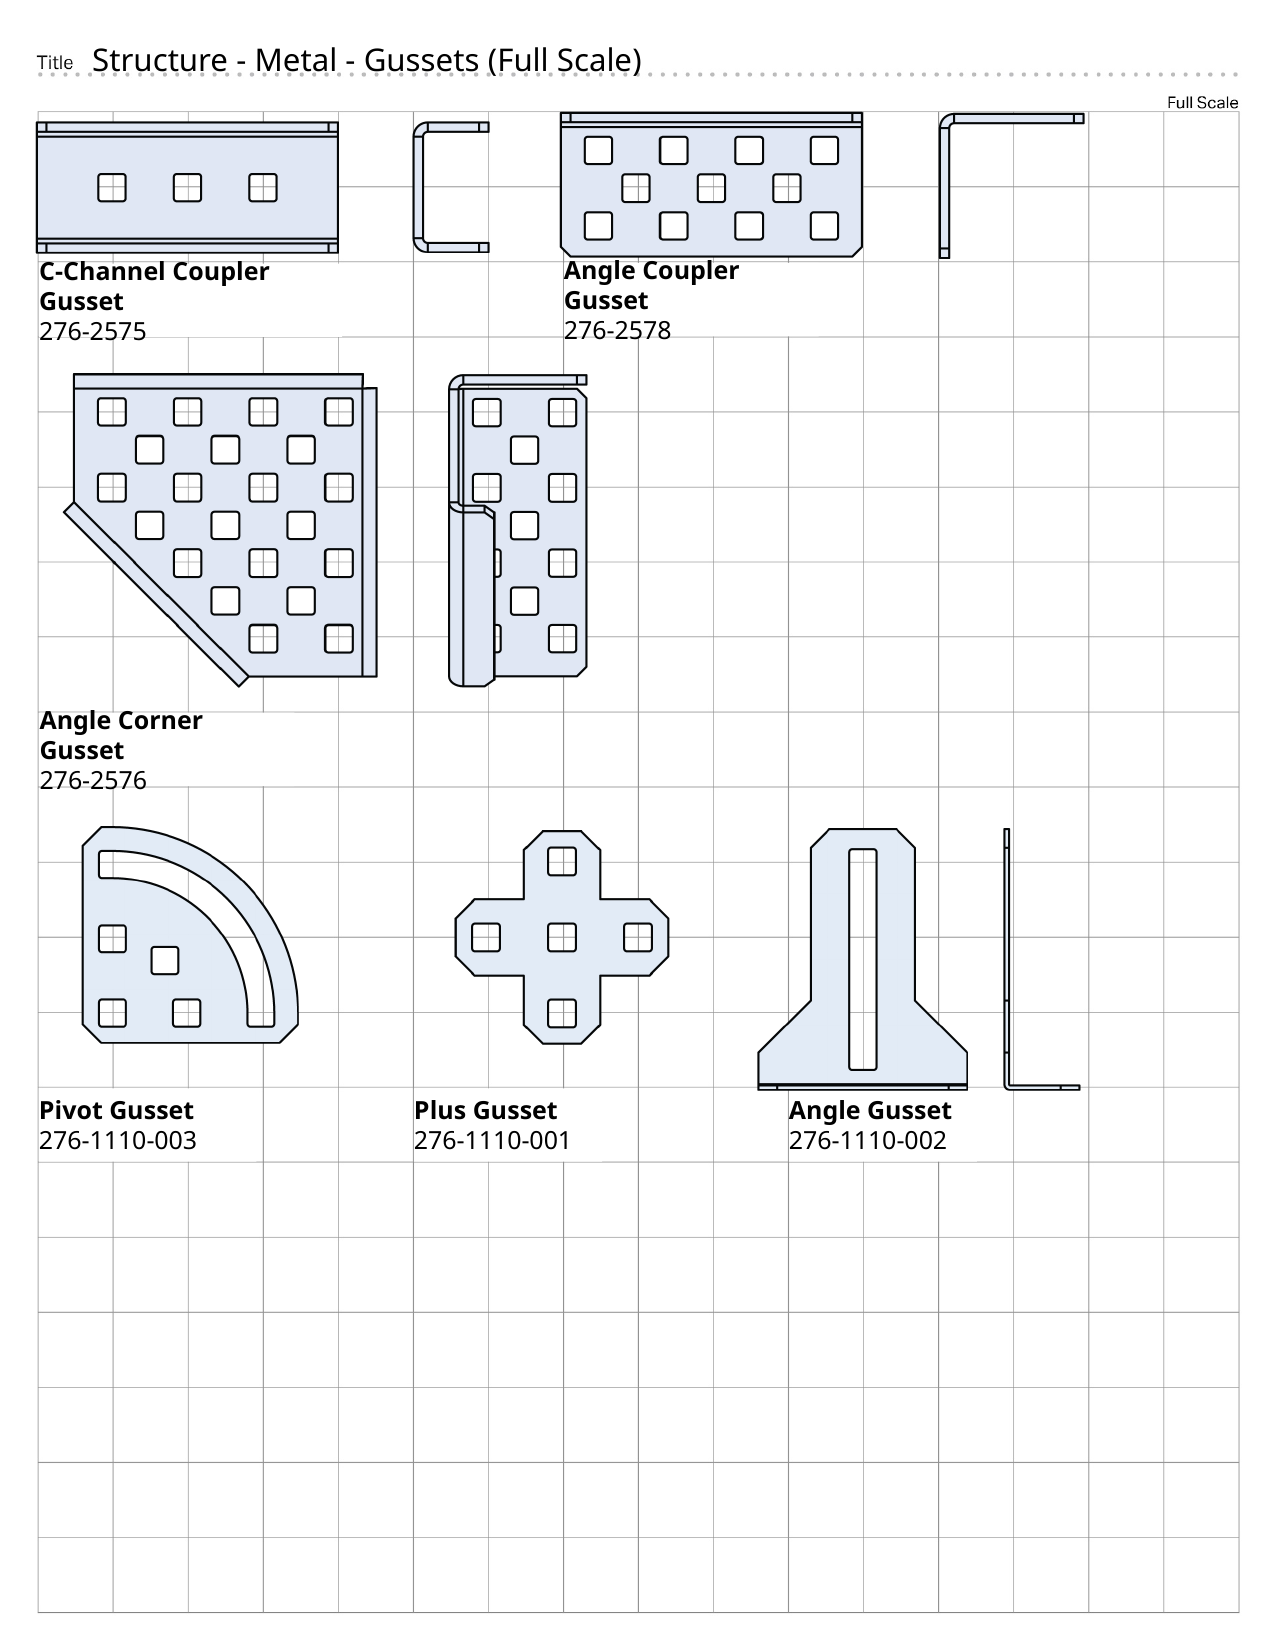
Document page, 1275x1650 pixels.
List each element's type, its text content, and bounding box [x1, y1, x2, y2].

text_box Angle Coupler Gusset 276-2578 [563, 266, 819, 337]
text_box C-Channel Coupler Gusset 276-2575 [39, 263, 343, 337]
title Structure - Metal - Gussets (Full Scale) [92, 40, 1241, 75]
text_box Pivot Gusset 276-1110-003 [38, 1088, 257, 1162]
picture [0, 0, 1275, 1650]
text_box Angle Gusset 276-1110-002 [788, 1088, 977, 1162]
text_box Plus Gusset 276-1110-001 [413, 1088, 603, 1162]
text_box Angle Corner Gusset 276-2576 [39, 712, 295, 787]
